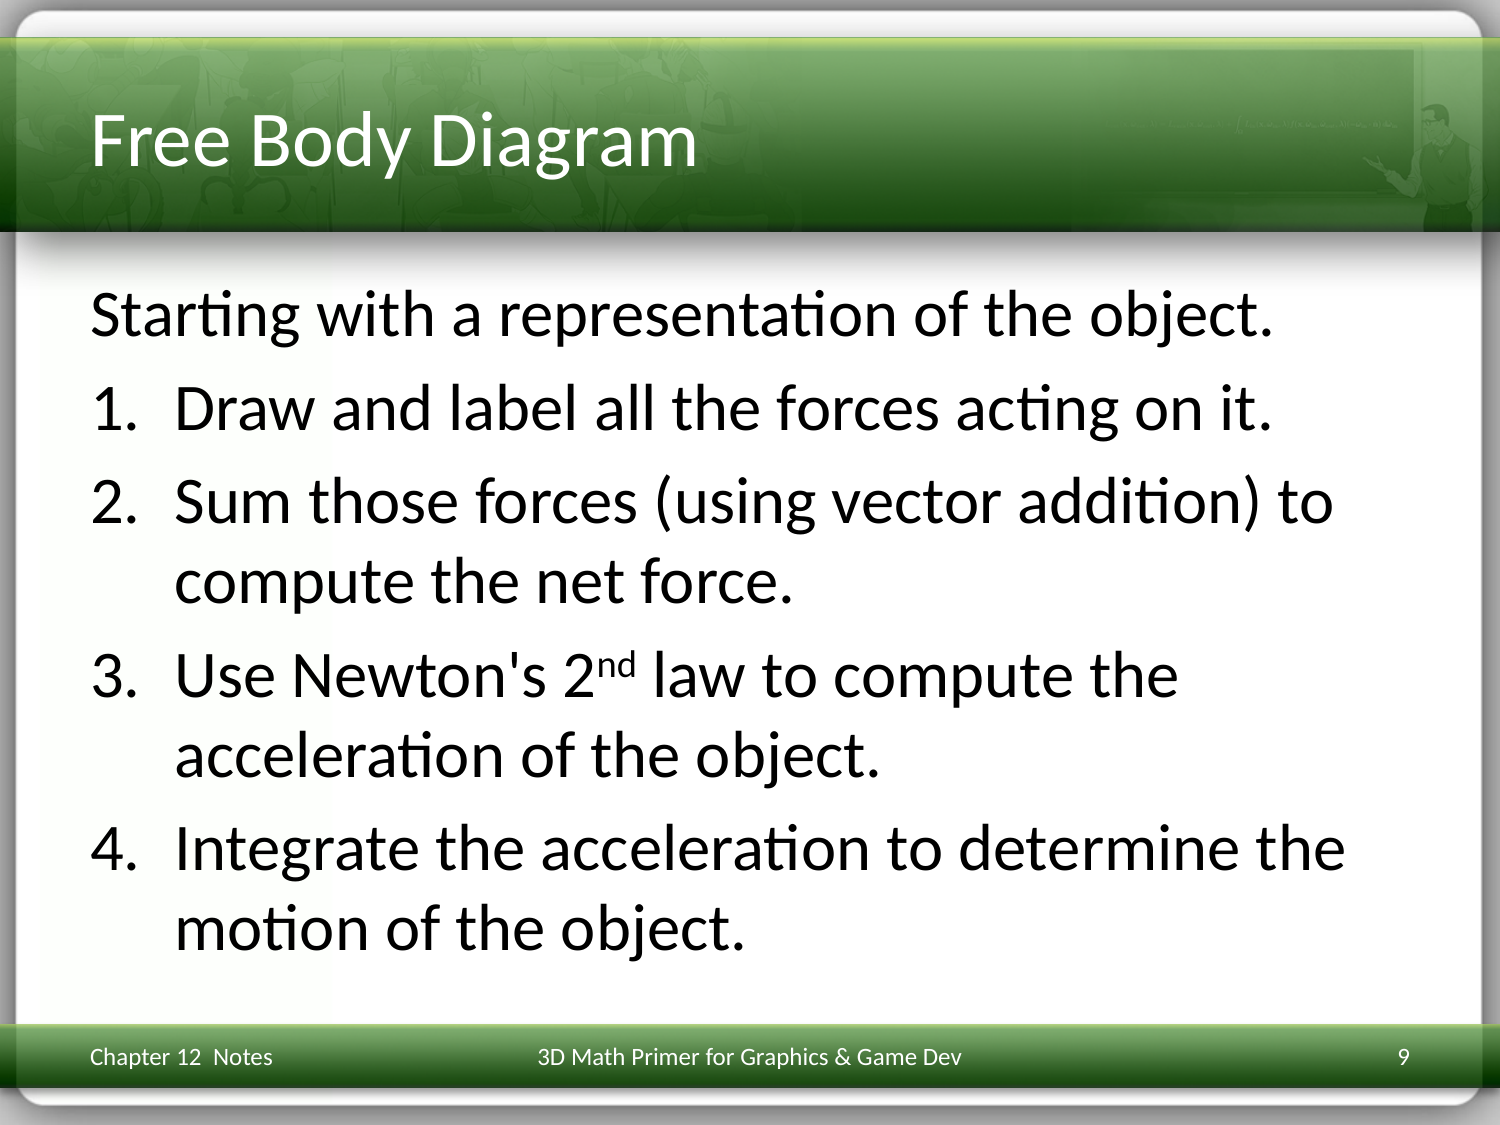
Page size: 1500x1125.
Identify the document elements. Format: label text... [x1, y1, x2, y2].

slide_number Chapter 12 Notes [75, 1025, 425, 1085]
slide_number 9 [1074, 1025, 1425, 1085]
picture [0, 0, 1500, 1125]
footer 3D Math Primer for Graphics & Game Dev [512, 1025, 988, 1085]
title Free Body Diagram [75, 37, 1188, 233]
list Starting with a representation of the object. Draw and label all the forces acting on it. Sum those forces (using vector addition) to compute the net force. Use Newton's 2nd law to compute the acceleration of the object. Integrate the acceleration to determine the motion of the object. [75, 262, 1425, 1005]
